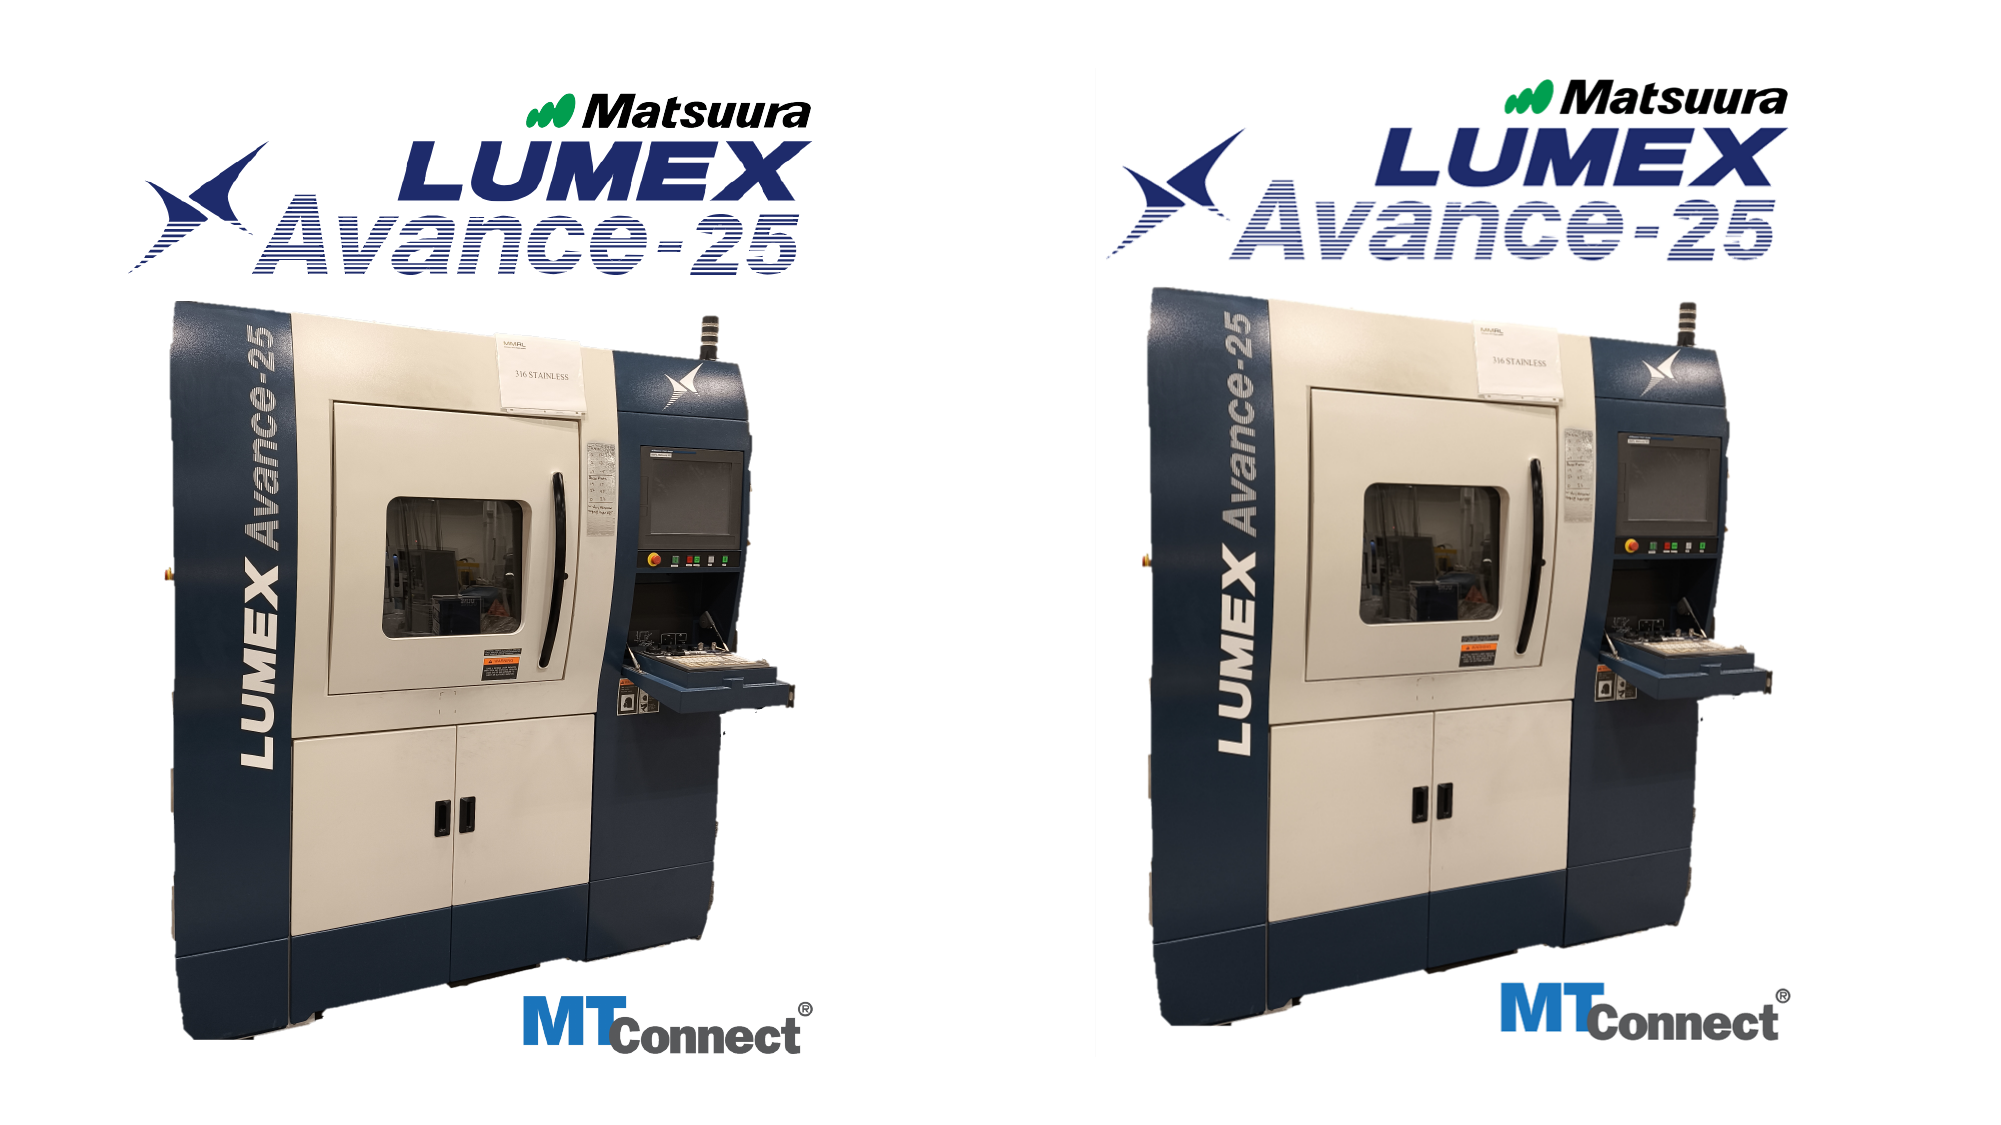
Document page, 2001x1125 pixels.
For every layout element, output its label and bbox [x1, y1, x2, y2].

picture [1085, 67, 1812, 1057]
text_box [107, 81, 834, 1071]
